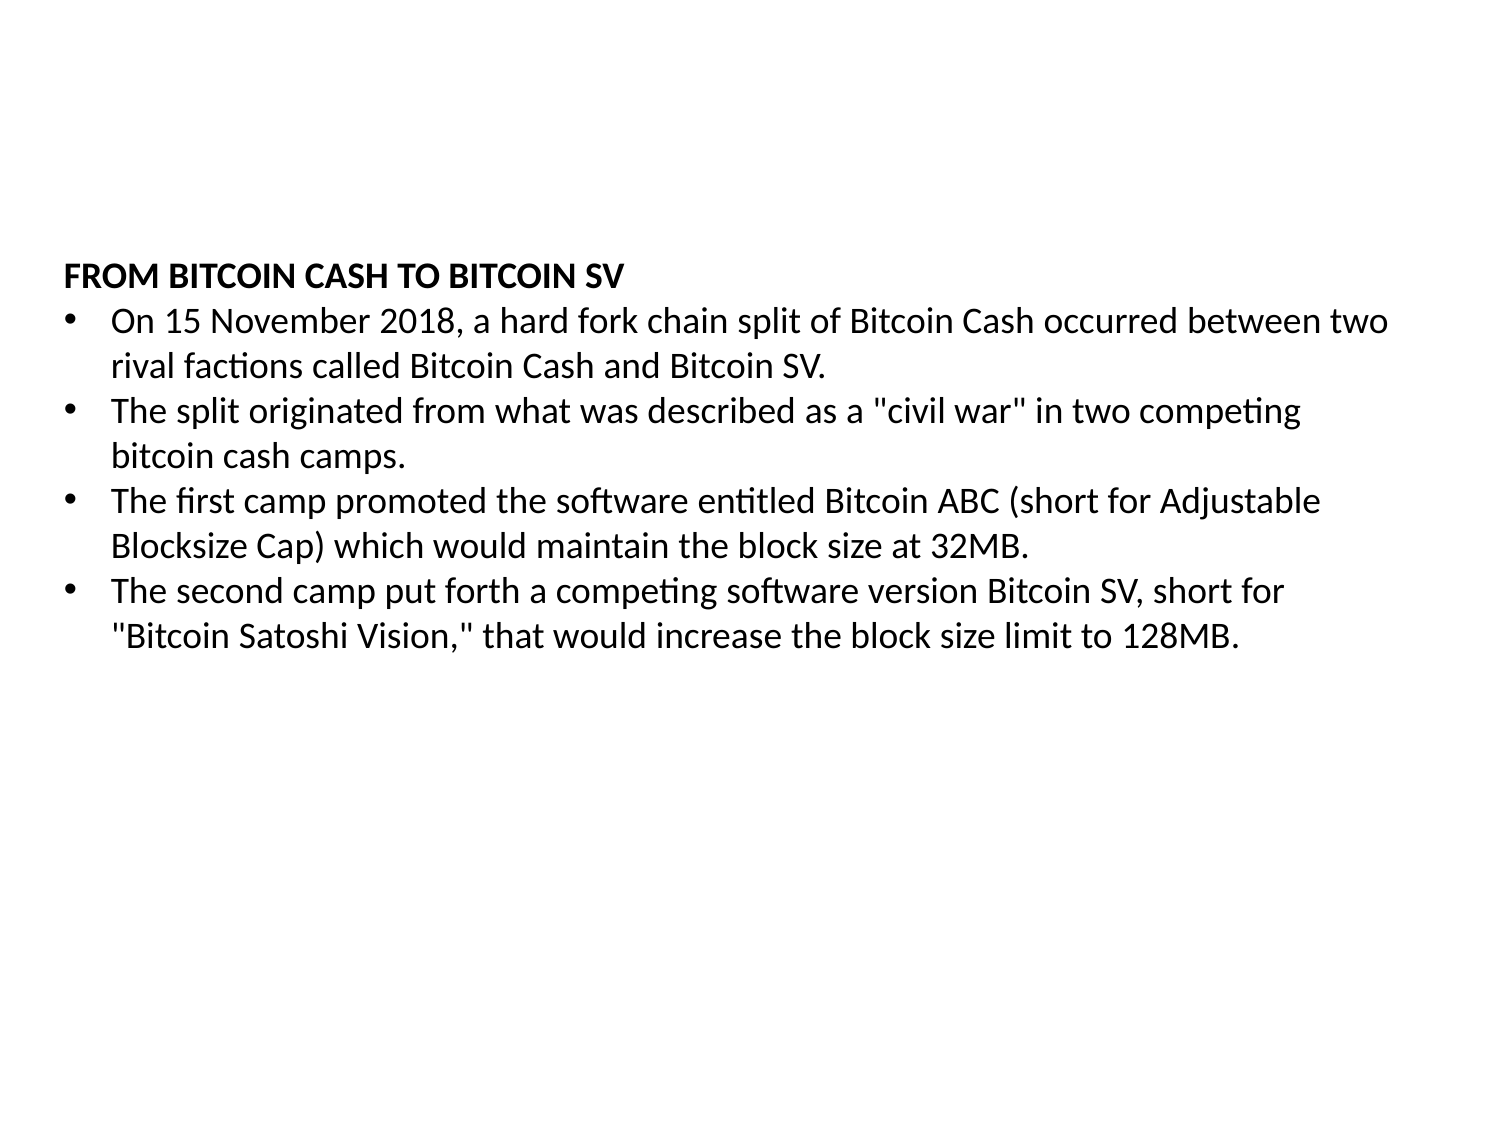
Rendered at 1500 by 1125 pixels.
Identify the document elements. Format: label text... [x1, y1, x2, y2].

text_box FROM BITCOIN CASH TO BITCOIN SV On 15 November 2018, a hard fork chain split of Bitcoin Cash occurred between two rival factions called Bitcoin Cash and Bitcoin SV. The split originated from what was described as a "civil war" in two competing bitcoin cash camps. The first camp promoted the software entitled Bitcoin ABC (short for Adjustable Blocksize Cap) which would maintain the block size at 32MB. The second camp put forth a competing software version Bitcoin SV, short for "Bitcoin Satoshi Vision," that would increase the block size limit to 128MB. [49, 63, 1424, 664]
